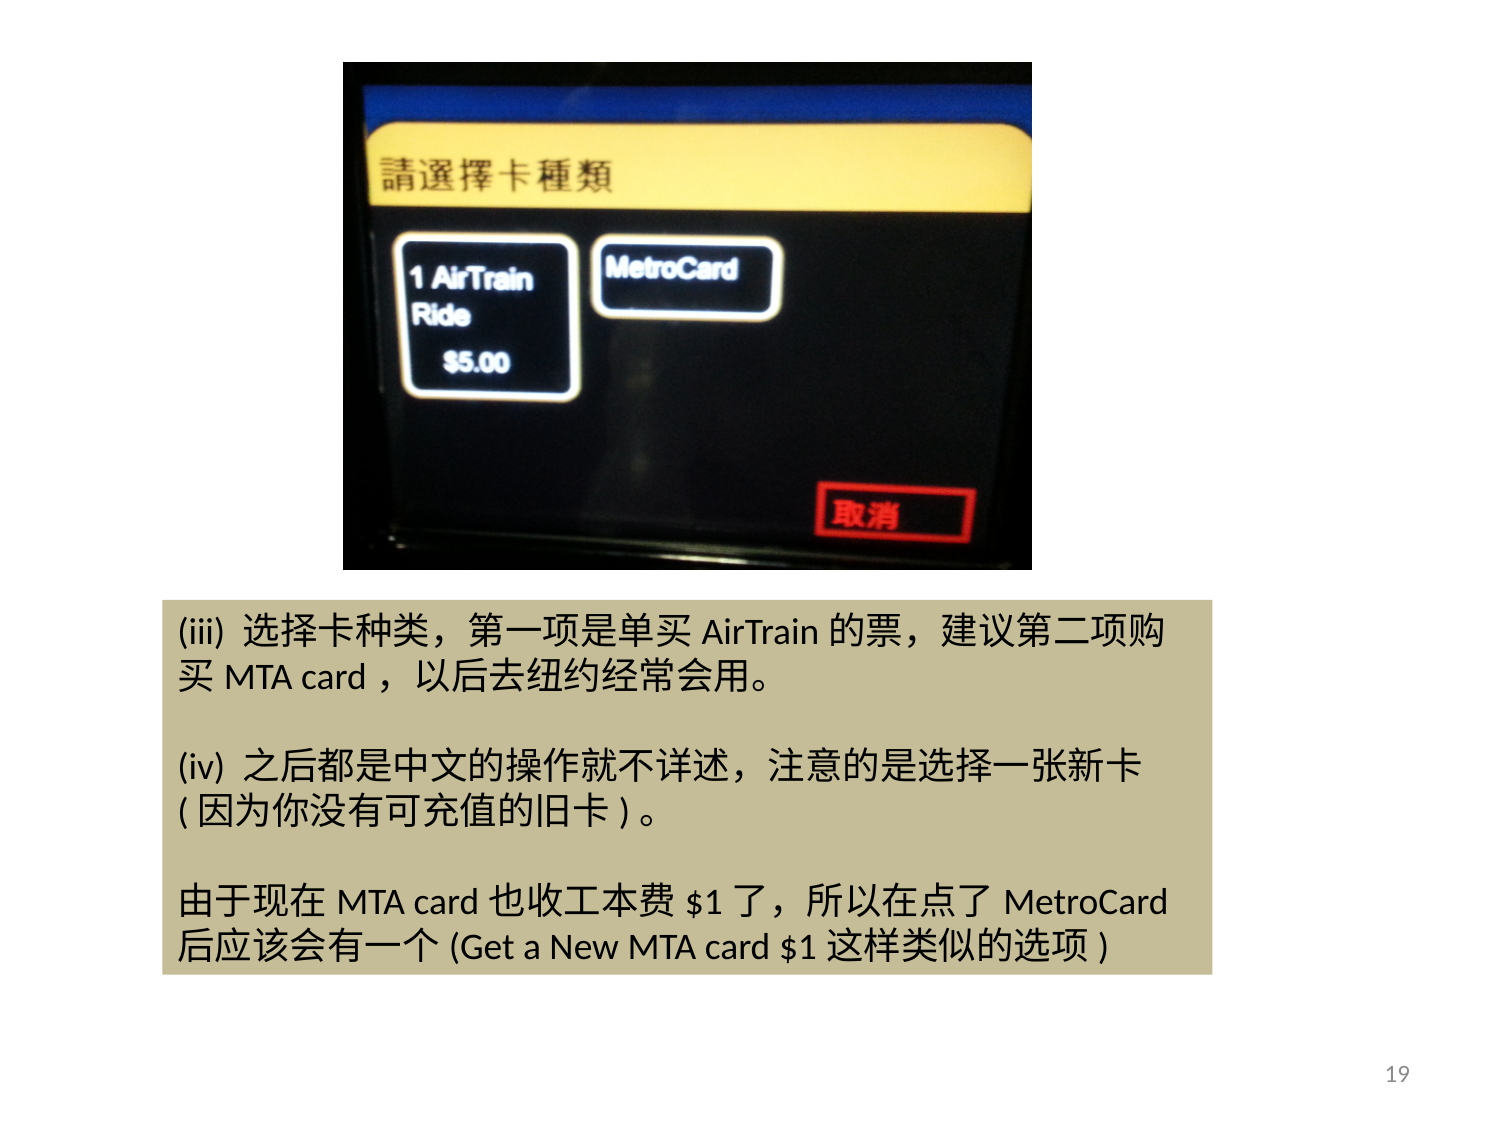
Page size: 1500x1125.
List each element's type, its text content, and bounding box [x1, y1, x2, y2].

slide_number 19 [1074, 1042, 1425, 1103]
picture [343, 62, 1032, 570]
text_box (iii) 选择卡种类，第一项是单买AirTrain的票，建议第二项购买MTA card，以后去纽约经常会用。 (iv) 之后都是中文的操作就不详述，注意的是选择一张新卡(因为你没有可充值的旧卡)。 由于现在MTA card也收工本费$1了，所以在点了MetroCard后应该会有一个(Get a New MTA card $1这样类似的选项) [162, 599, 1213, 975]
